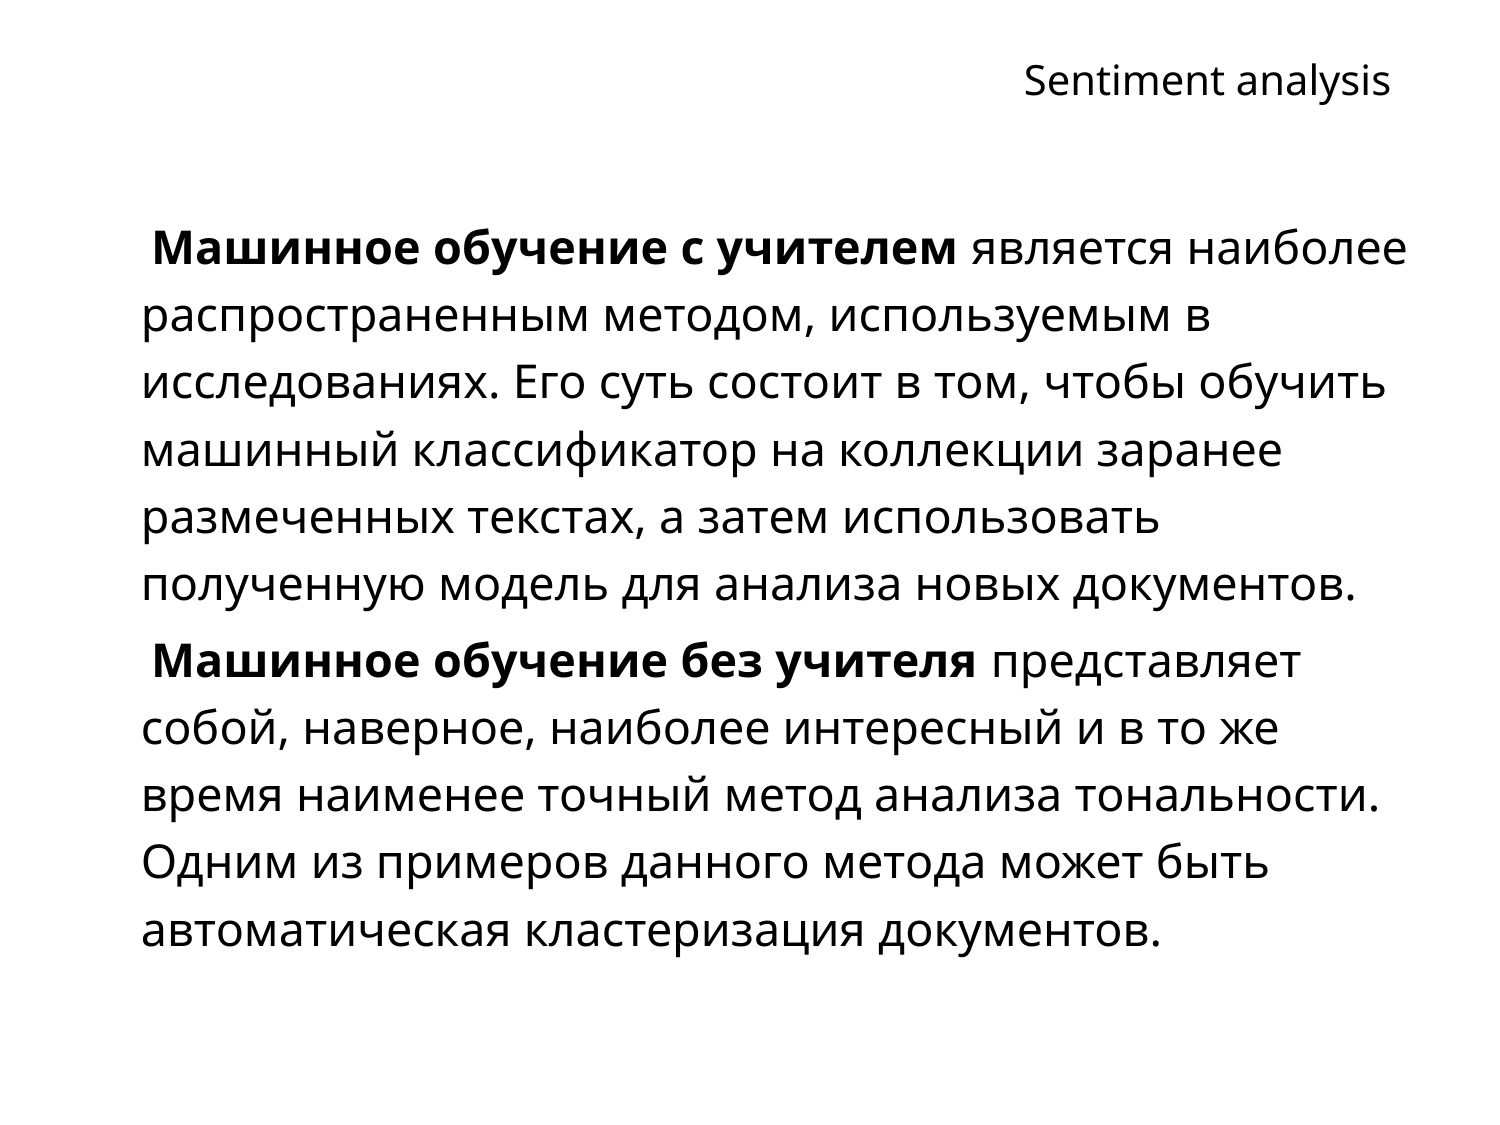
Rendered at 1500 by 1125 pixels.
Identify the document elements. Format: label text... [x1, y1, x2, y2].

text_box Sentiment analysis [58, 46, 1407, 162]
list Машинное обучение с учителем является наиболее распространенным методом, используемым в исследованиях. Его суть состоит в том, чтобы обучить машинный классификатор на коллекции заранее размеченных текстах, а затем использовать полученную модель для анализа новых документов. Машинное обучение без учителя представляет собой, наверное, наиболее интересный и в то же время наименее точный метод анализа тональности. Одним из примеров данного метода может быть автоматическая кластеризация документов. [75, 199, 1425, 1005]
